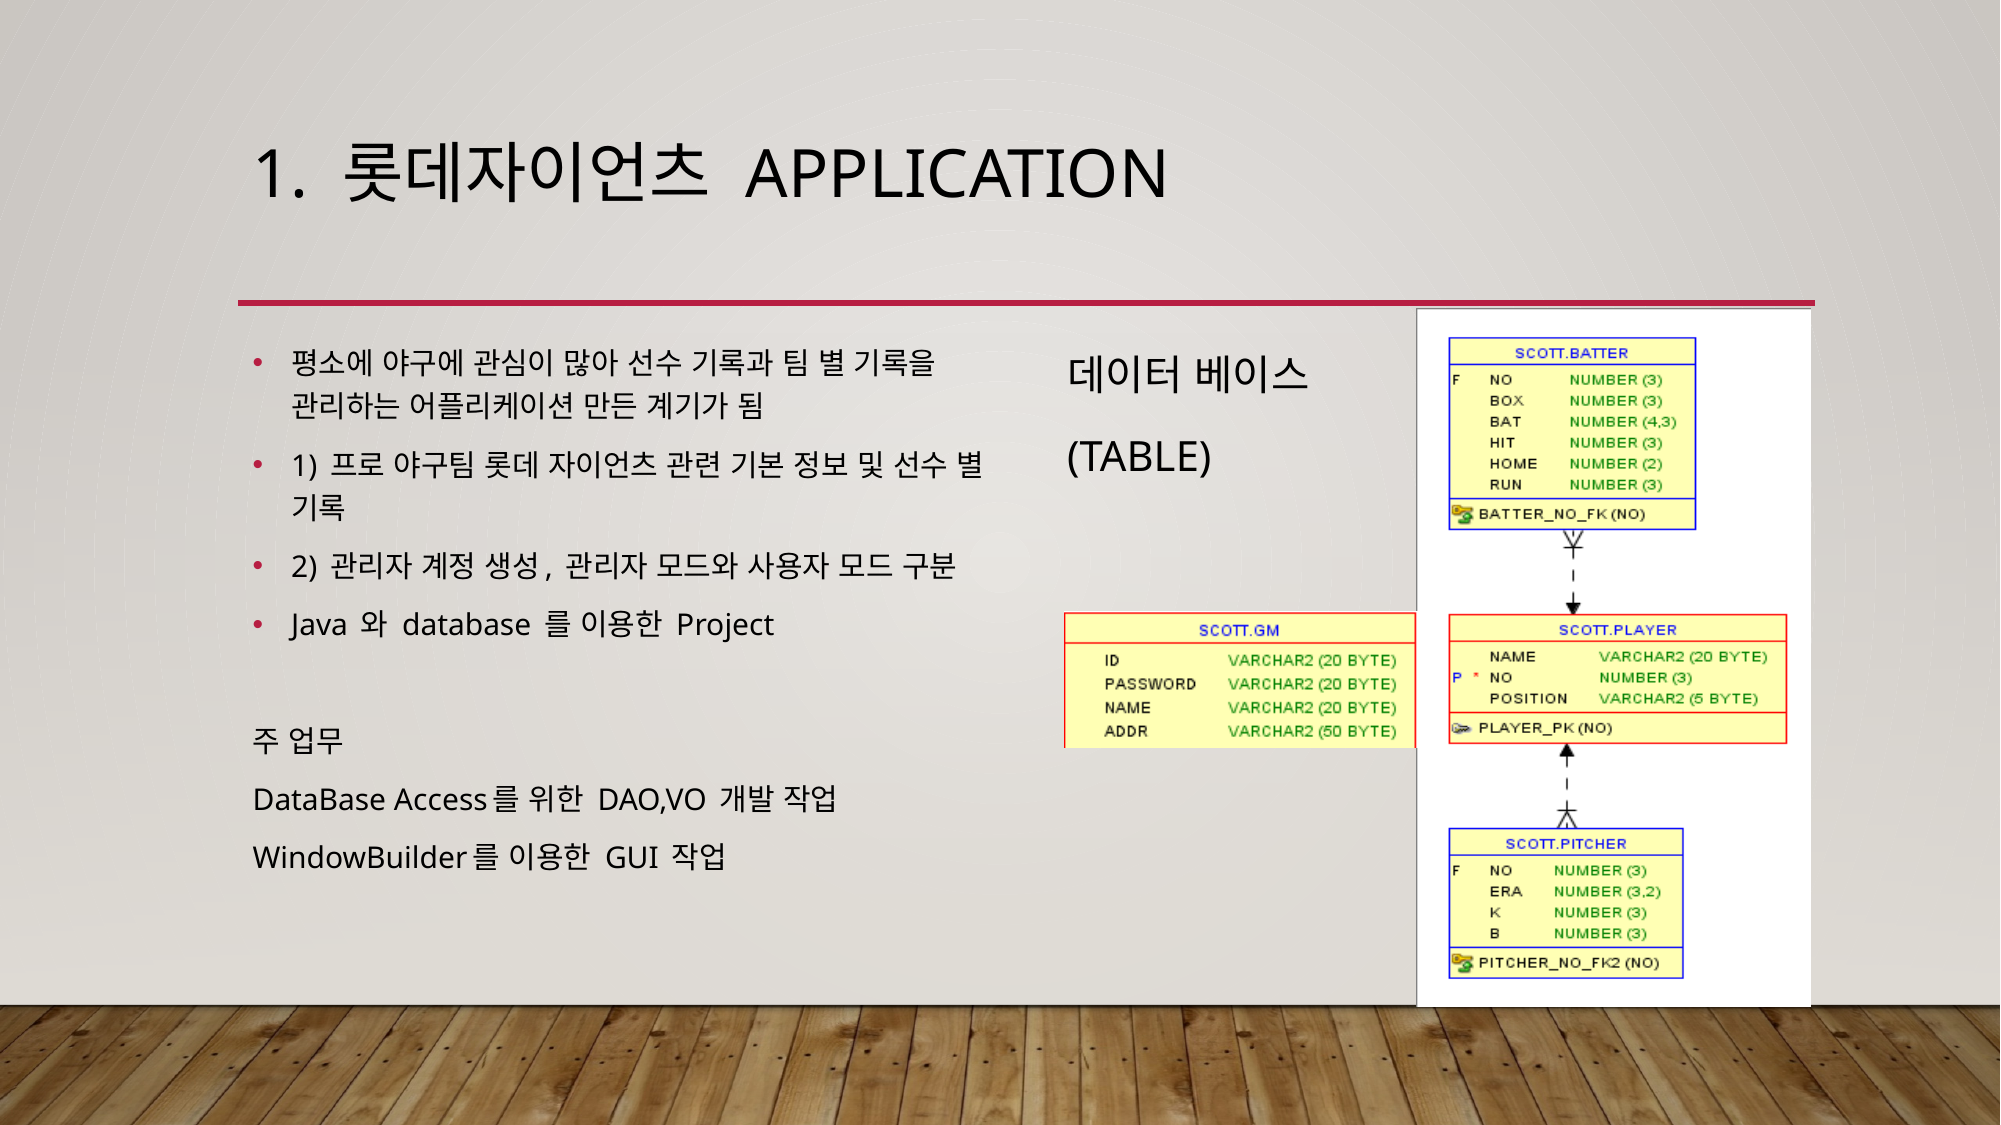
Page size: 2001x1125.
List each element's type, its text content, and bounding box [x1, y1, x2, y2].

picture [0, 308, 2000, 1125]
title 1. 롯데자이언츠 APPLICATION [237, 132, 1814, 306]
list 데이터 베이스 (TABLE) [1811, 330, 1815, 896]
list 평소에 야구에 관심이 많아 선수 기록과 팀 별 기록을 관리하는 어플리케이션 만든 계기가 됨 1) 프로 야구팀 롯데 자이언츠 관련 기본 정보 및 선수 별 기록 2) 관리자 계정 생성, 관리자 모드와 사용자 모드 구분 Java 와 database 를 이용한 Project 주 업무 DataBase Access를 위한 DAO,VO 개발 작업 WindowBuilder를 이용한 GUI 작업 [237, 329, 1000, 896]
list 데이터 베이스 (TABLE) [1052, 330, 1416, 896]
